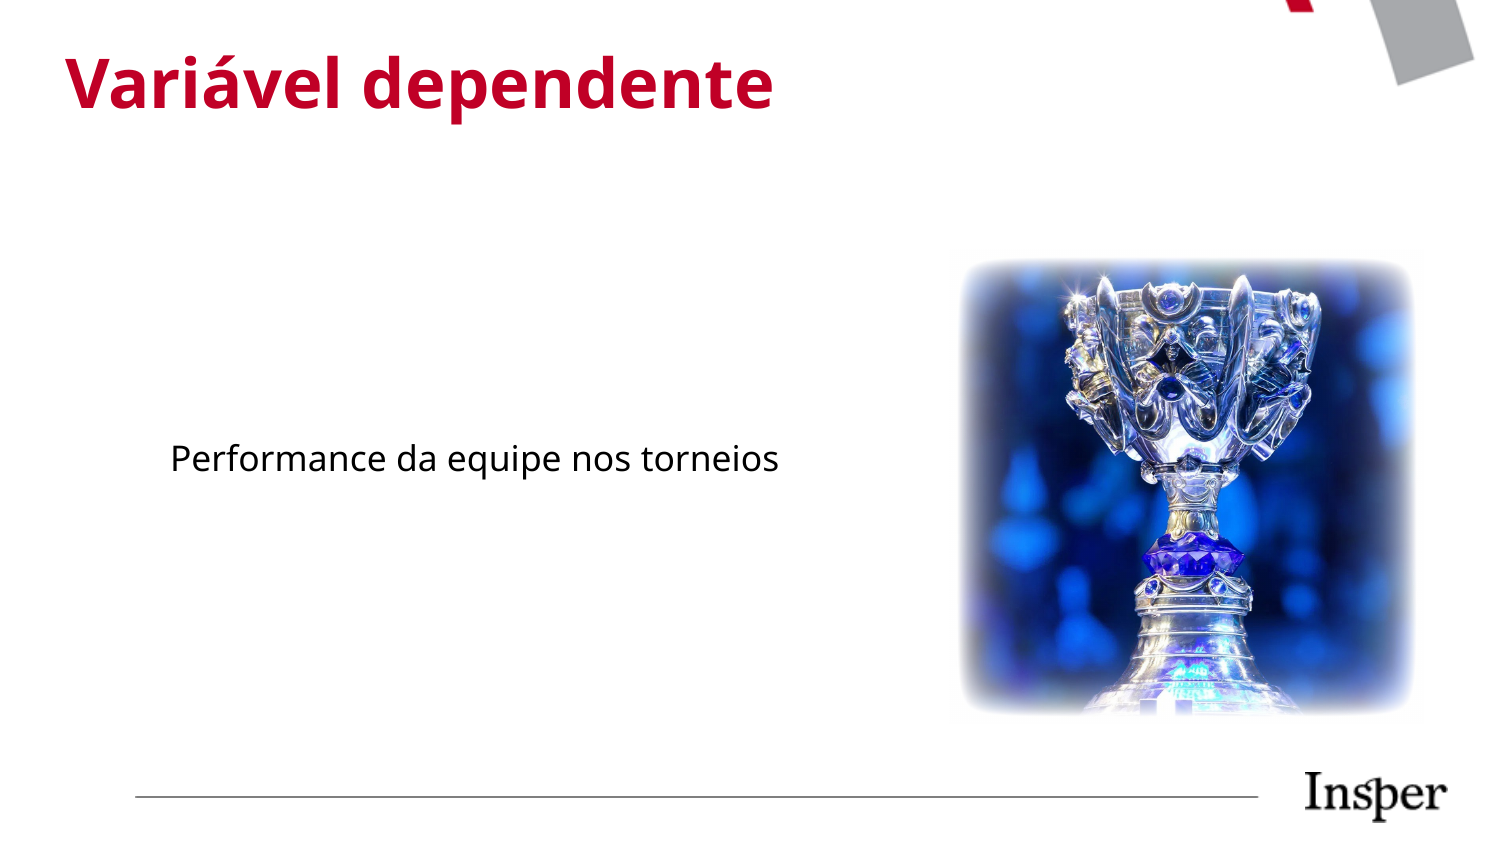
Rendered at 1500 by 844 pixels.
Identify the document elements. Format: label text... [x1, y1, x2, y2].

text_box Performance da equipe nos torneios [0, 142, 950, 751]
picture [1252, 0, 1500, 94]
picture [949, 249, 1425, 724]
picture [1305, 772, 1448, 823]
text_box Variável dependente [50, 24, 1193, 143]
